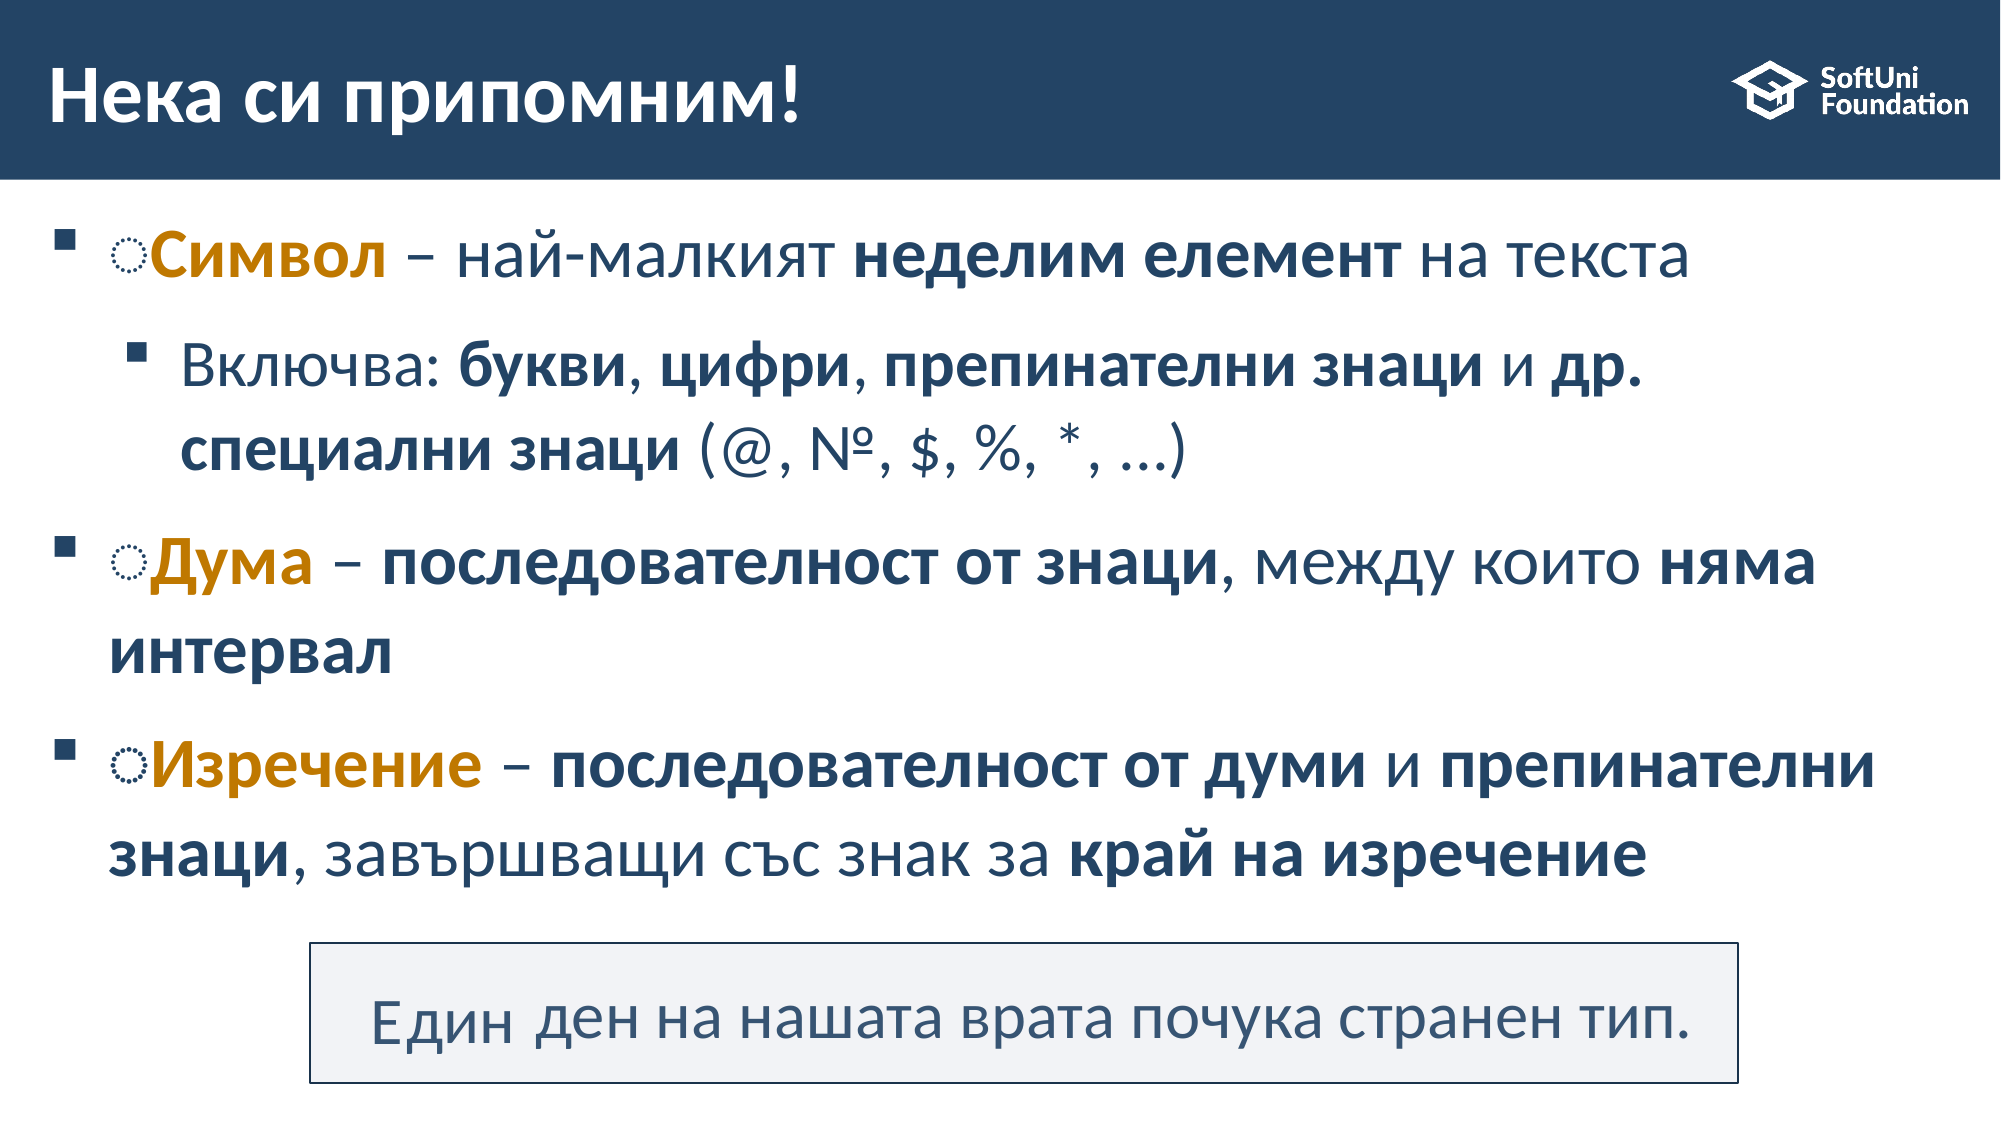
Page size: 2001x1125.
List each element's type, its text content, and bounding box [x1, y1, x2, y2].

picture [1731, 60, 1968, 120]
text_box [310, 942, 1739, 1083]
title Нека си припомним! [31, 16, 1716, 162]
list ͏Символ – най-малкият неделим елемент на текста Включва: букви, цифри, препинателни знаци и др. специални знаци (@, №, $, %, *, ...) ͏Дума – последователност от знаци, между които няма интервал ͏Изречение – последователност от думи и препинателни знаци, завършващи със знак за край на изречение [31, 196, 1970, 1104]
